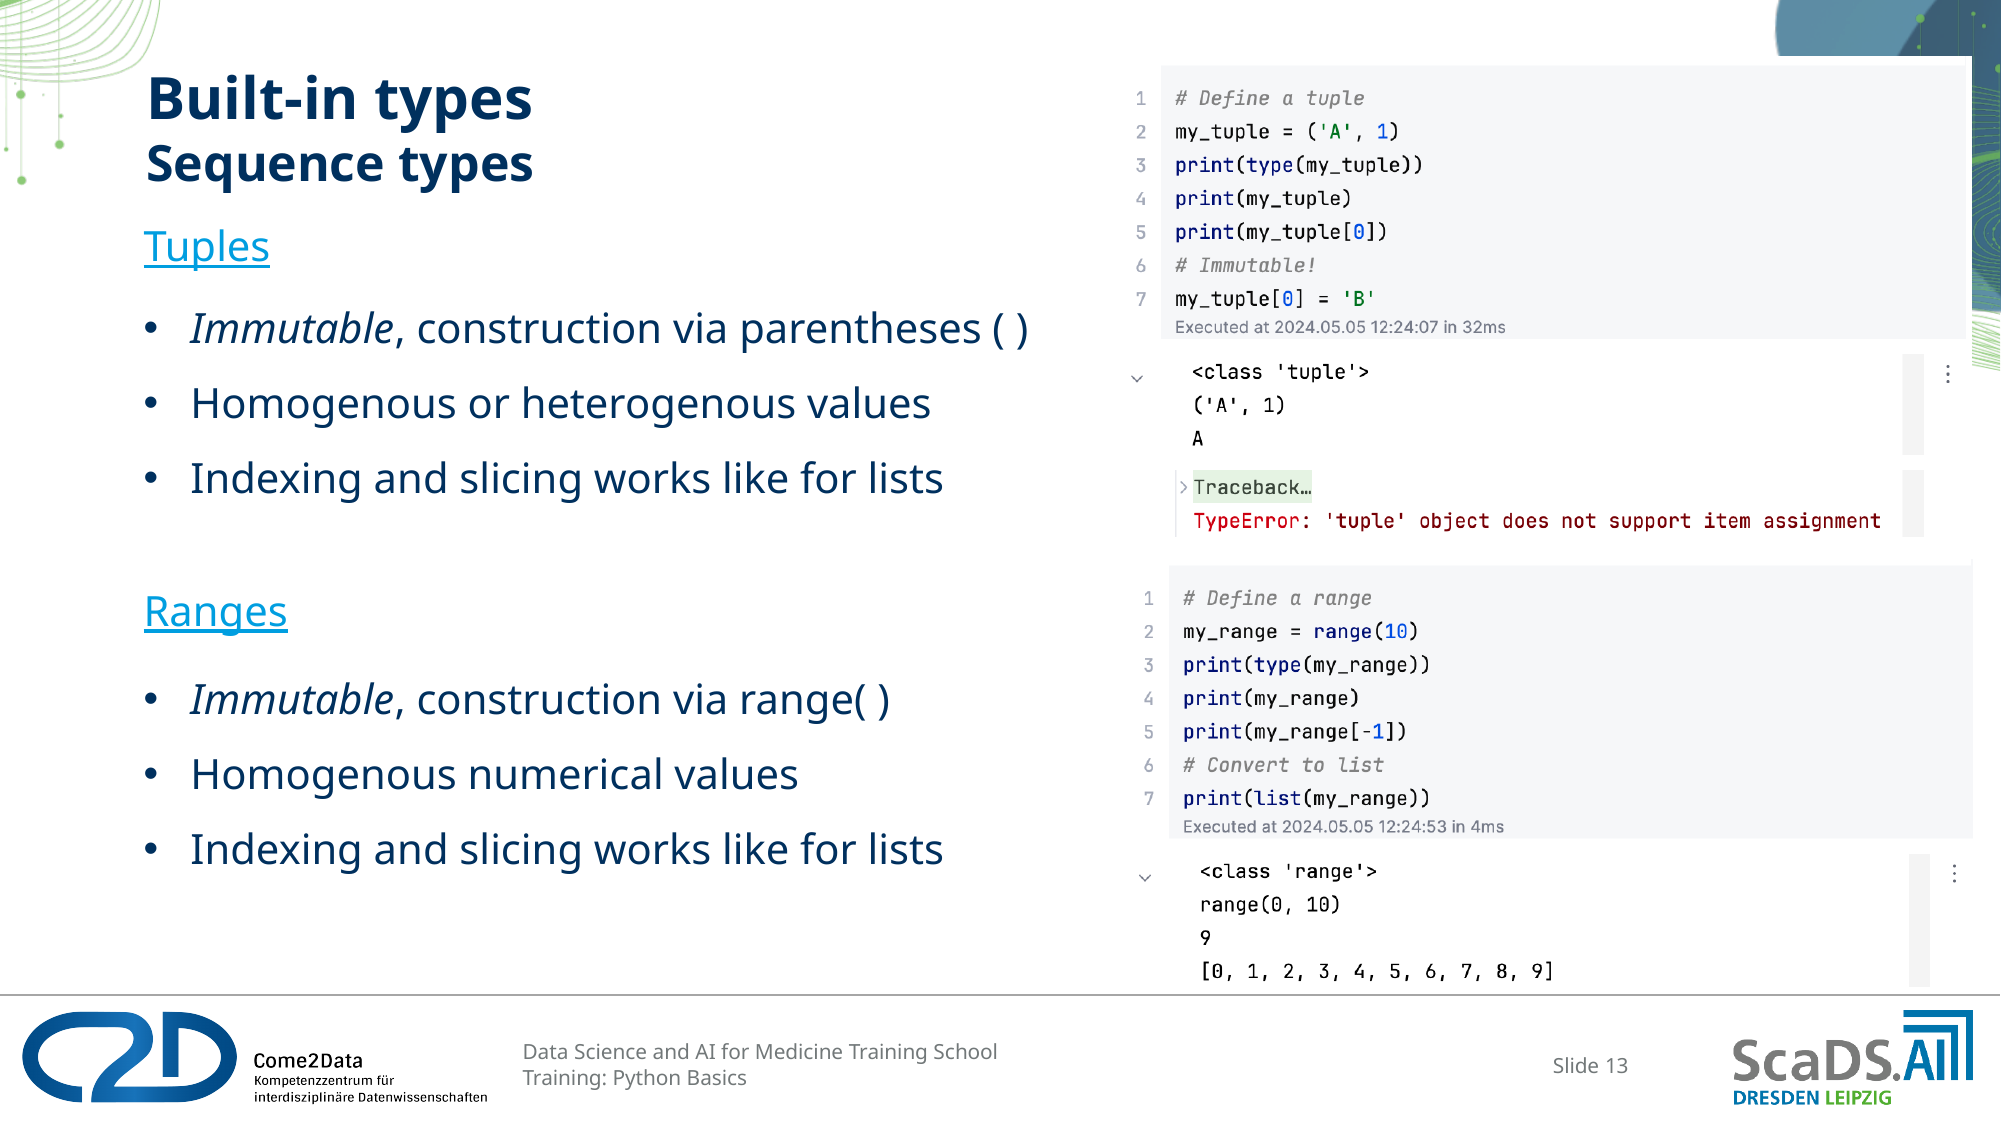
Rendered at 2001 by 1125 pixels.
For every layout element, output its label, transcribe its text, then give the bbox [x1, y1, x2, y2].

list Tuples Immutable, construction via parentheses ( ) Homogenous or heterogenous values Indexing and slicing works like for lists Ranges Immutable, construction via range( ) Homogenous numerical values Indexing and slicing works like for lists [143, 219, 1053, 993]
picture [1134, 559, 1980, 993]
picture [1126, 0, 2001, 544]
picture [0, 0, 172, 235]
title Built-in types Sequence types [146, 61, 1126, 195]
picture [1731, 1008, 1975, 1108]
picture [2, 974, 508, 1125]
